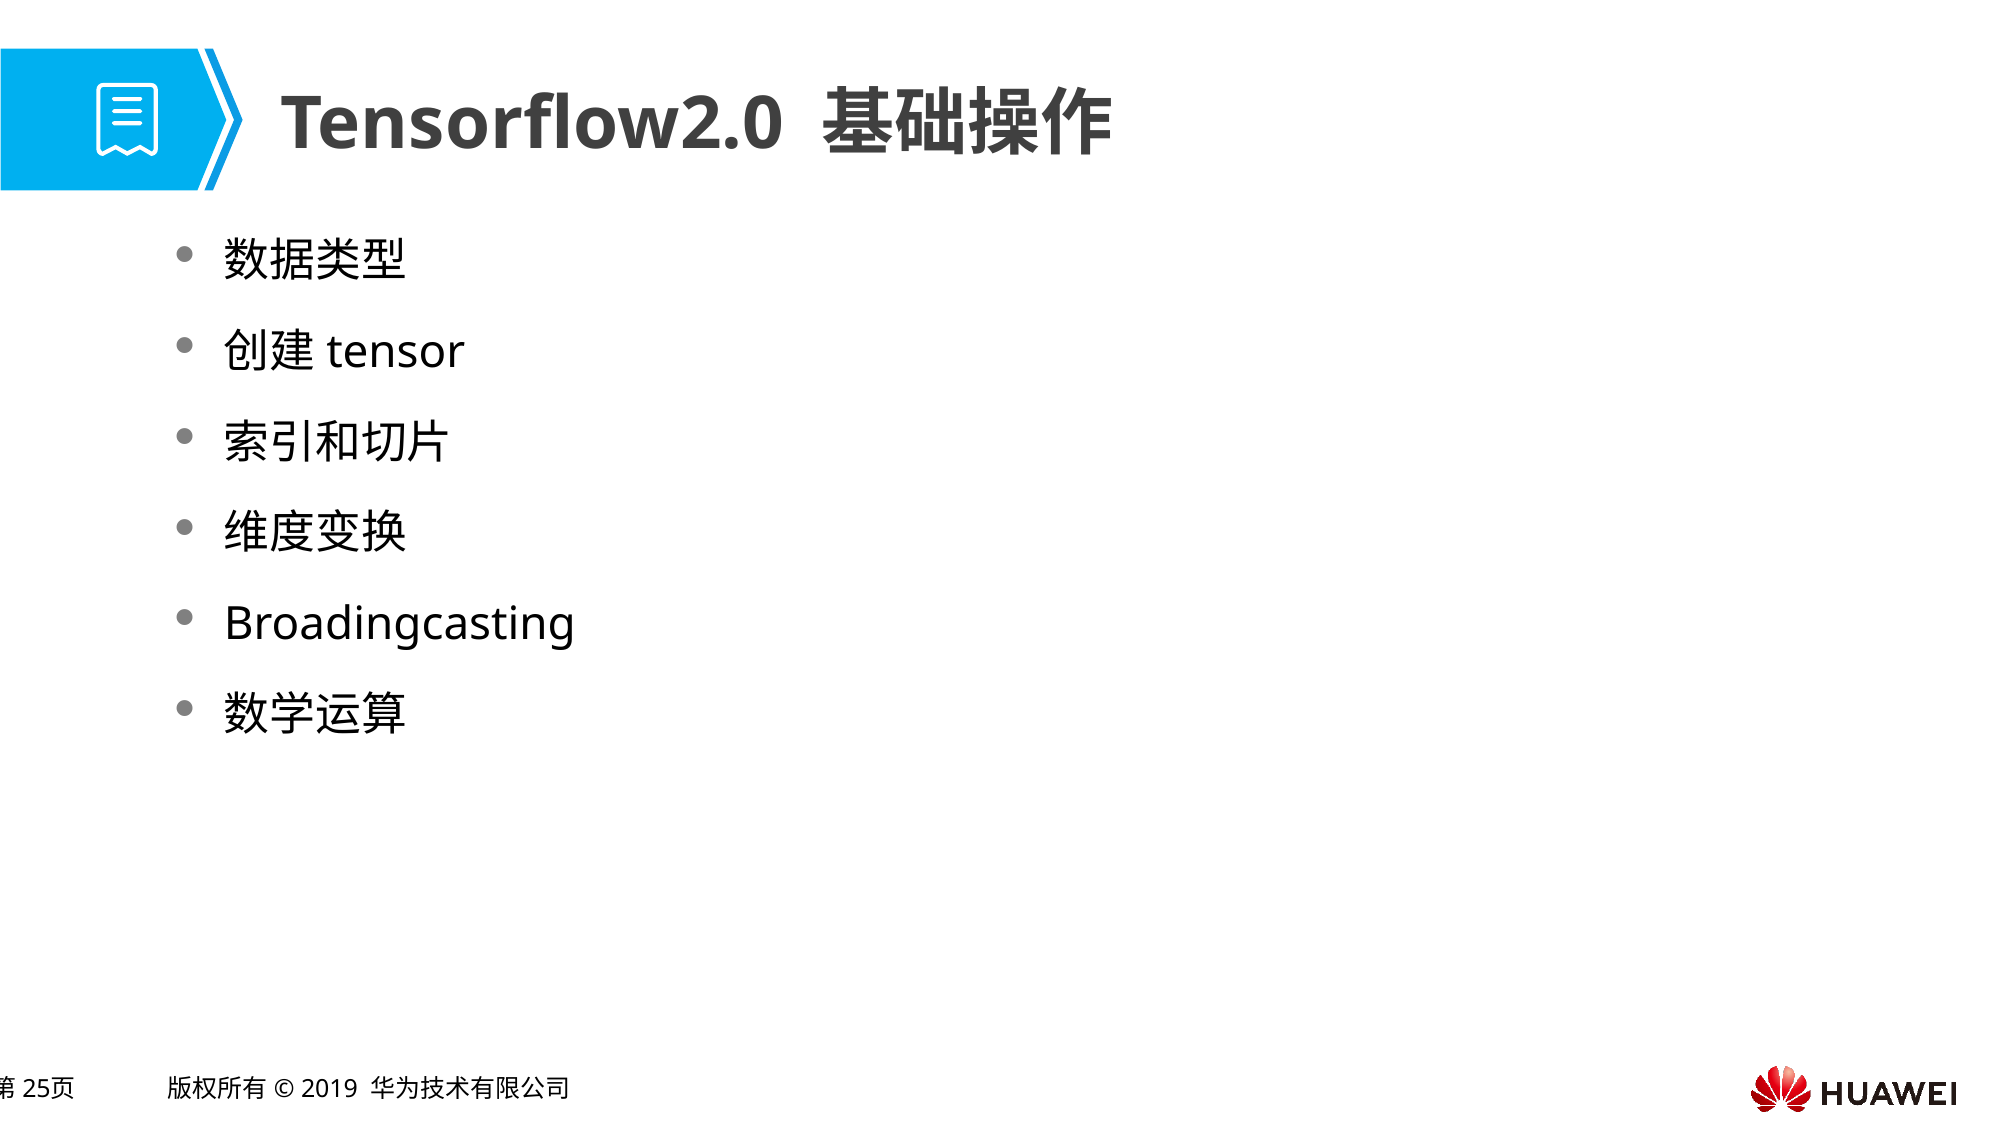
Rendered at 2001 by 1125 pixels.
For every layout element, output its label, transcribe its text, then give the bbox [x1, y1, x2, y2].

picture [1751, 1066, 1956, 1112]
title Tensorflow2.0 基础操作 [263, 67, 1877, 173]
list 数据类型 创建tensor 索引和切片 维度变换 Broadingcasting 数学运算 [160, 202, 1883, 1036]
